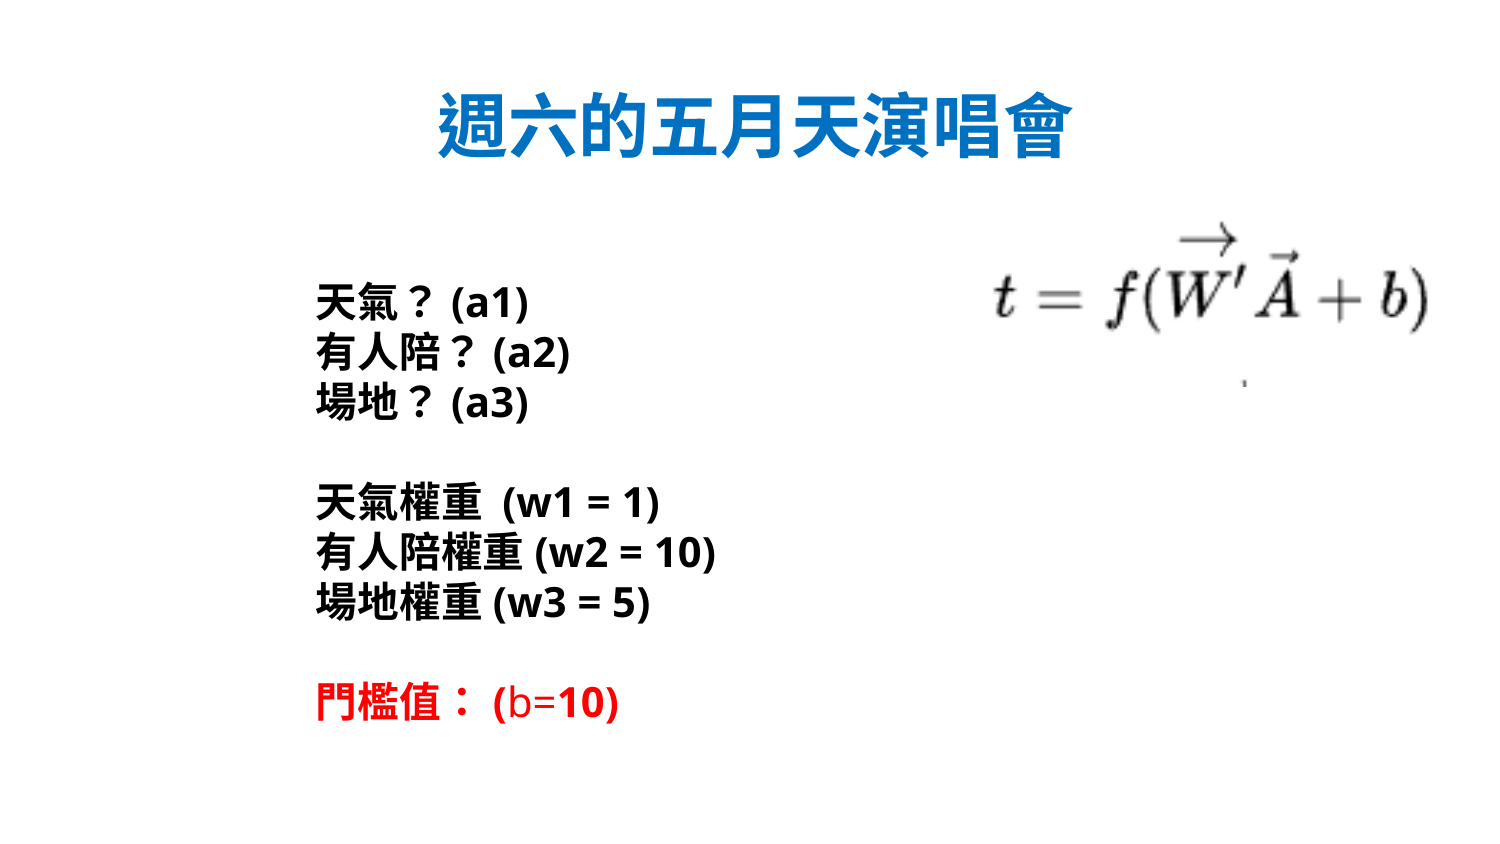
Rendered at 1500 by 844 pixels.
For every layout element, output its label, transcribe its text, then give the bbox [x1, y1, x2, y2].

text_box 天氣？(a1) 有人陪？(a2) 場地？(a3) 天氣權重 (w1 = 1) 有人陪權重(w2 = 10) 場地權重(w3 = 5) 門檻值：(b=10) [301, 268, 1317, 734]
picture [985, 197, 1468, 387]
title 週六的五月天演唱會 [76, 22, 1436, 226]
